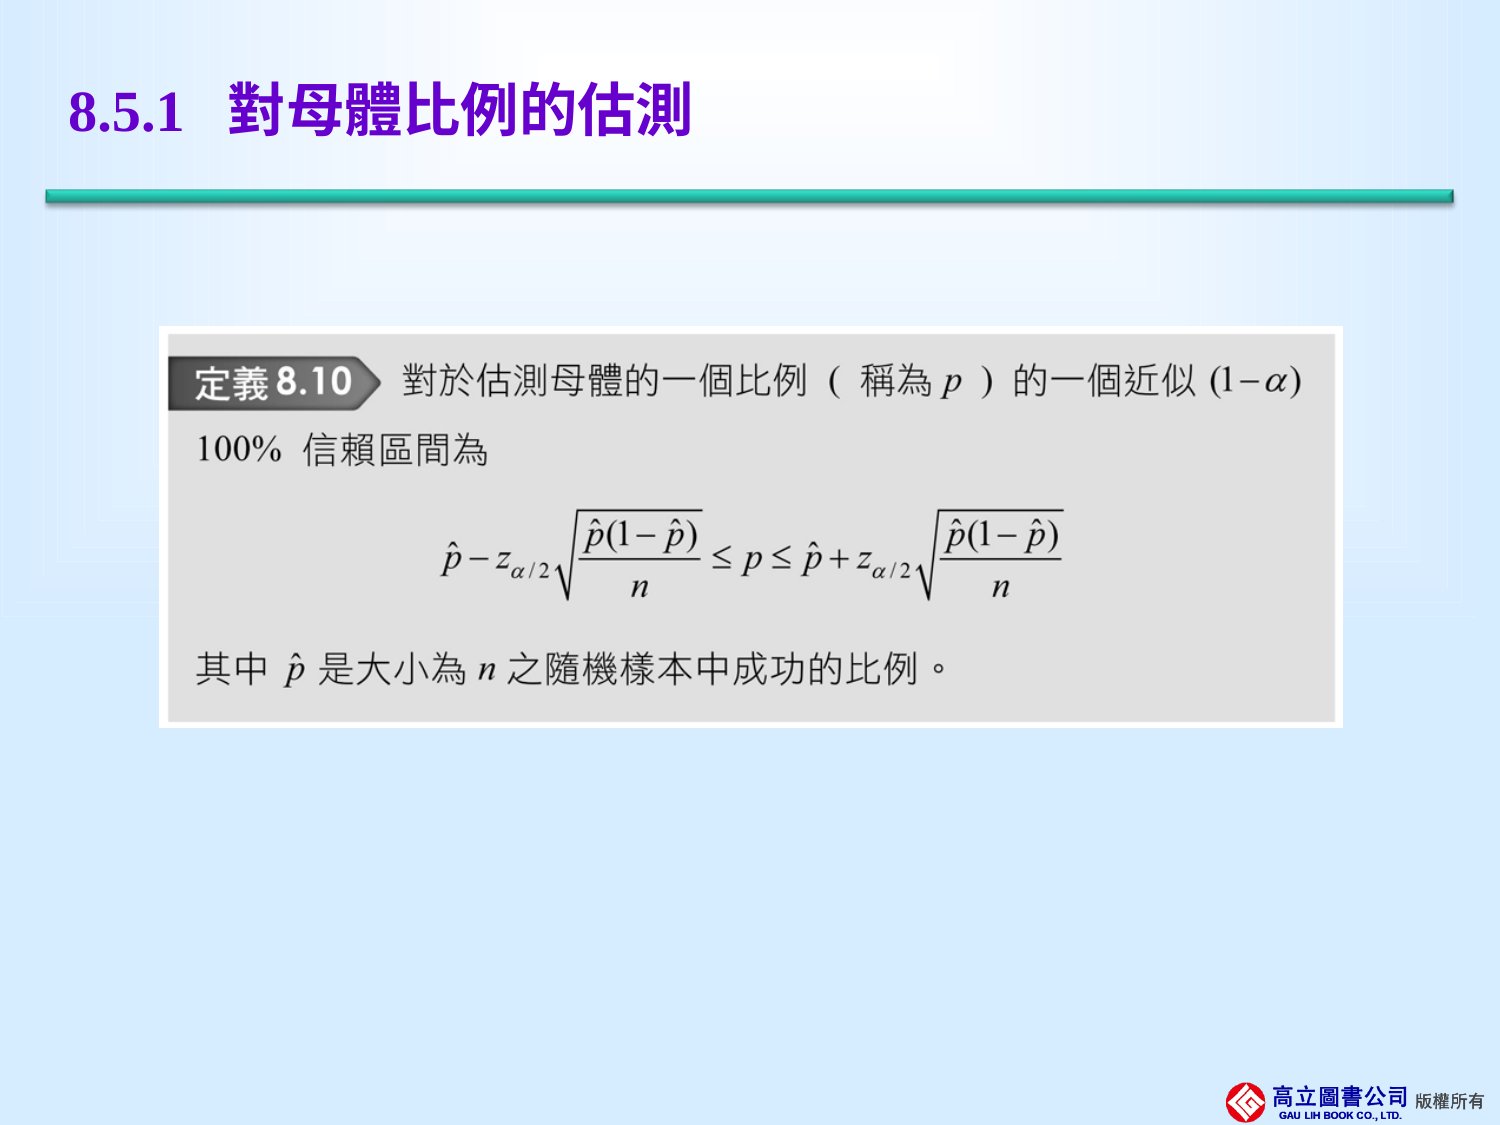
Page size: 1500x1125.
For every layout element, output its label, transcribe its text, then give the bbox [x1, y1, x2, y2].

picture [159, 326, 1344, 729]
title 8.5.1 對母體比例的估測 [53, 42, 1447, 173]
picture [1226, 1076, 1500, 1125]
picture [37, 184, 1462, 216]
